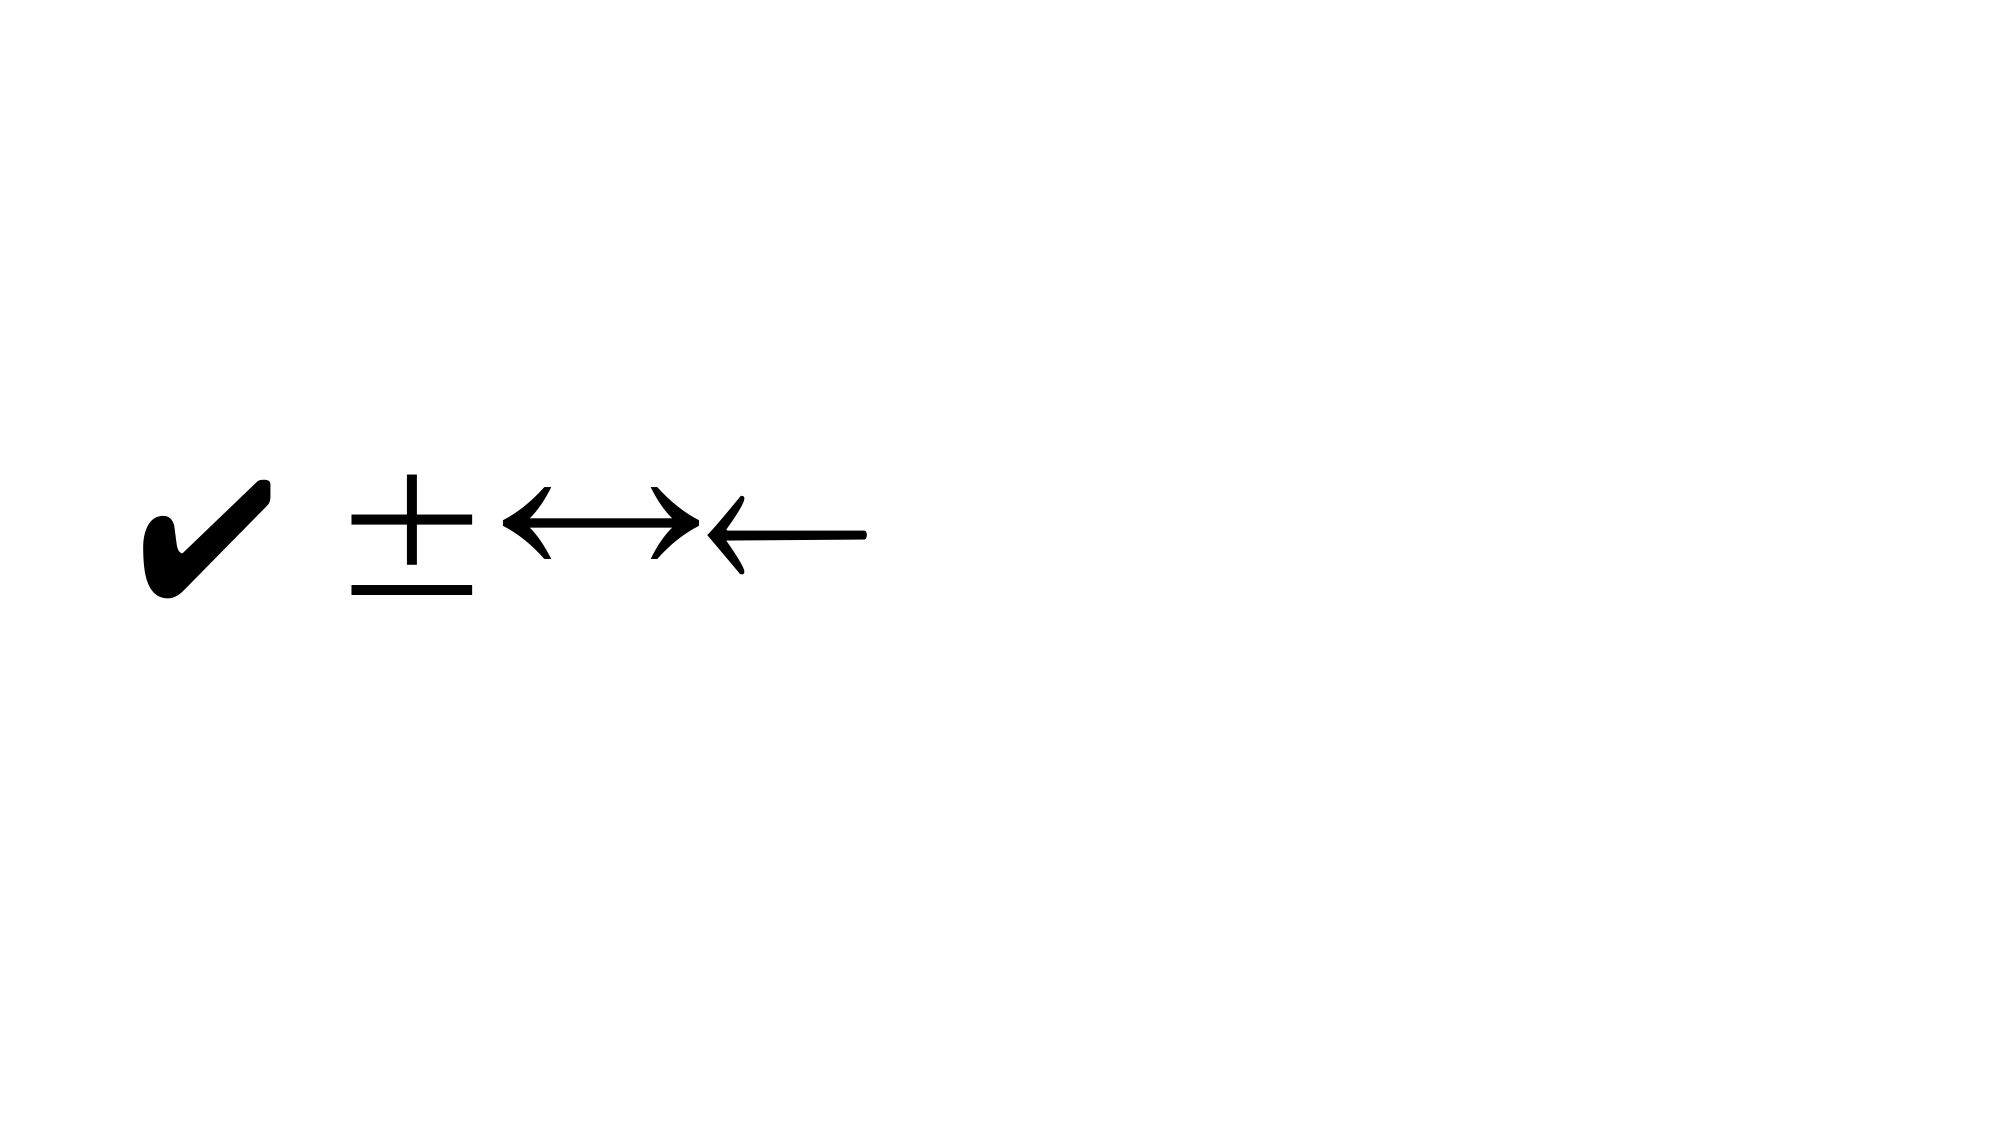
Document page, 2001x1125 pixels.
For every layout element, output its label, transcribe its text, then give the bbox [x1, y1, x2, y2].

text_box   [124, 379, 2000, 645]
